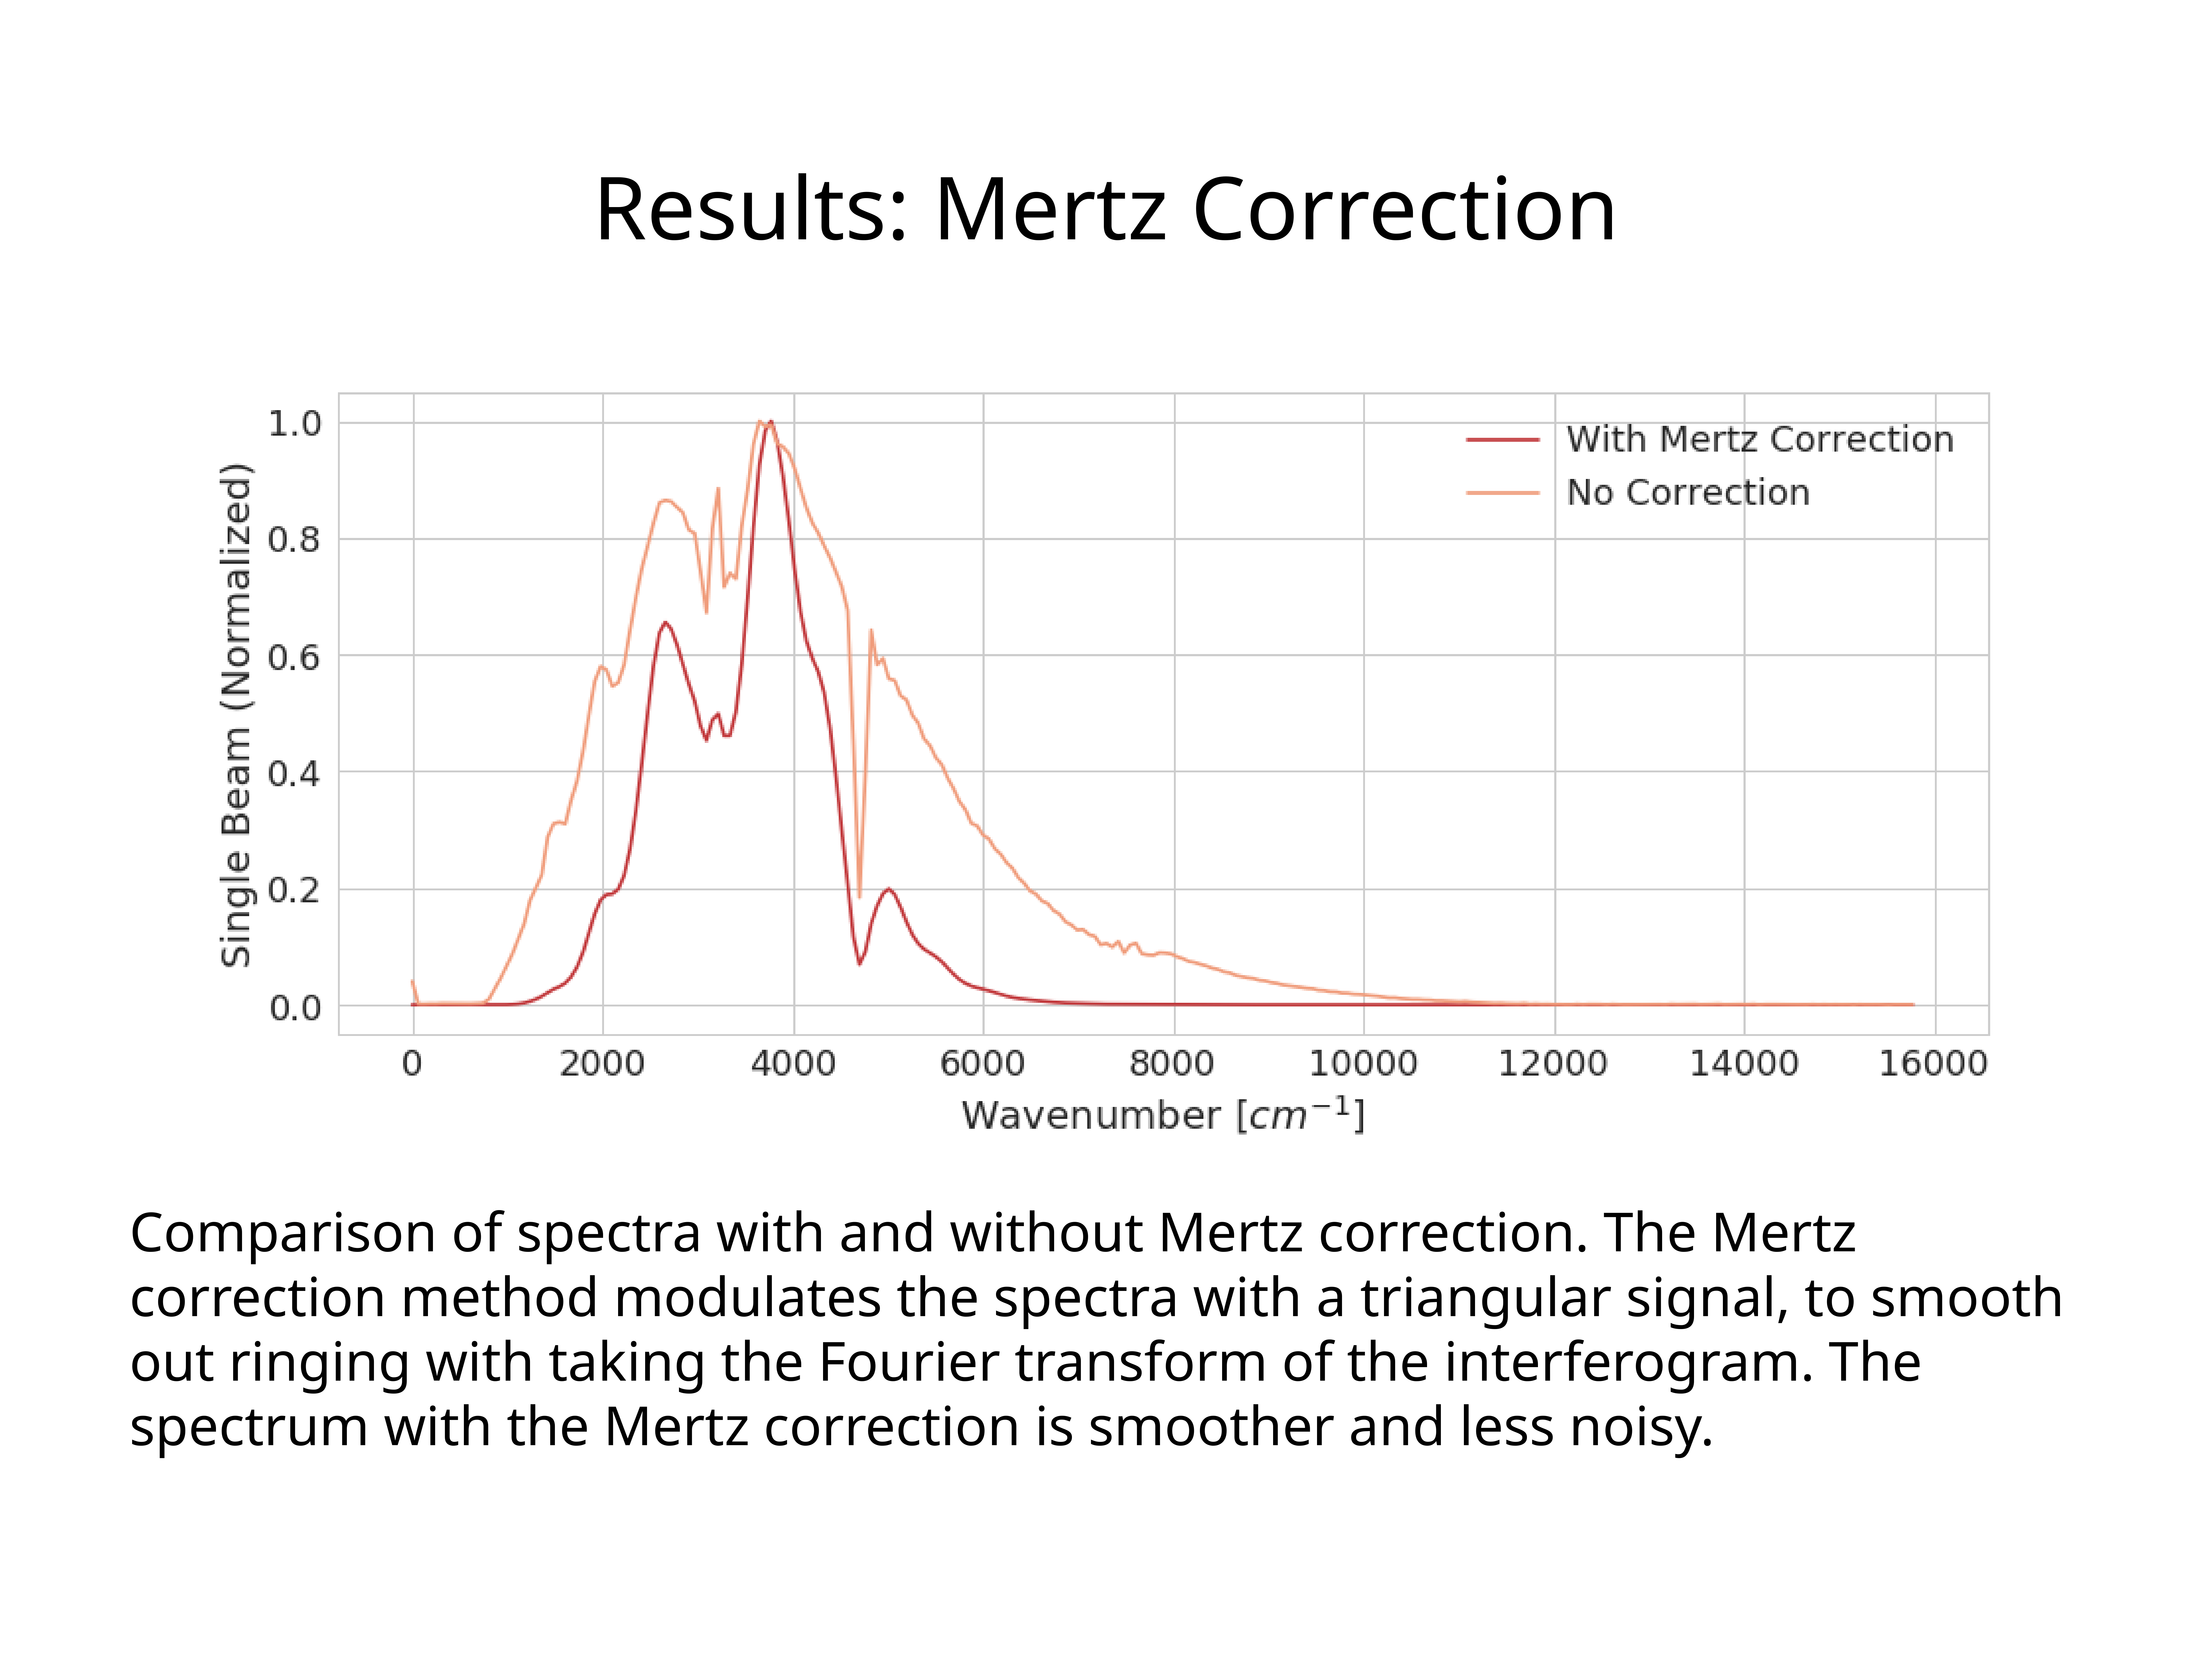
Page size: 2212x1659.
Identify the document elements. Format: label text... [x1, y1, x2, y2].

text_box Comparison of spectra with and without Mertz correction. The Mertz correction method modulates the spectra with a triangular signal, to smooth out ringing with taking the Fourier transform of the interferogram. The spectrum with the Mertz correction is smoother and less noisy. [110, 1188, 2101, 1511]
picture [208, 378, 2004, 1153]
title Results: Mertz Correction [111, 66, 2101, 343]
